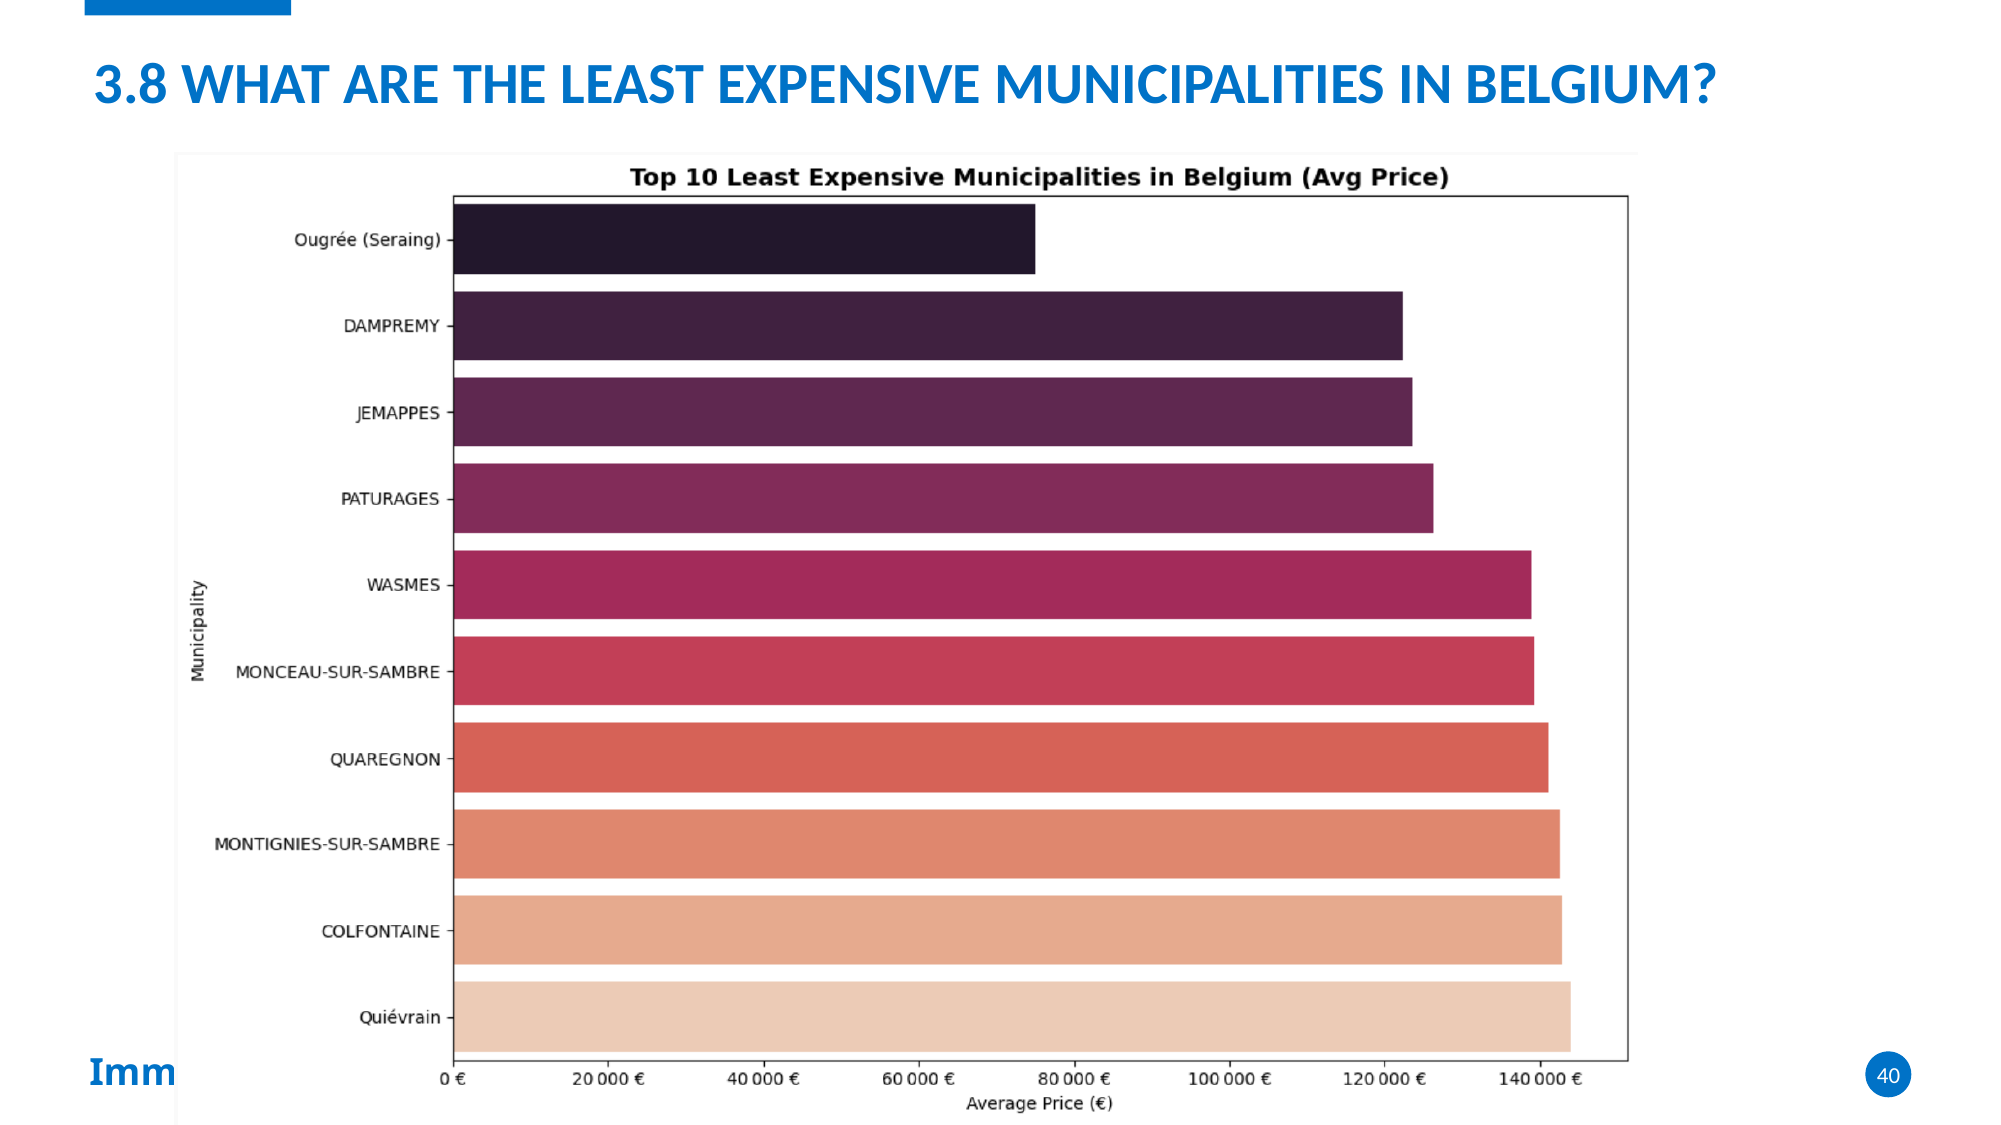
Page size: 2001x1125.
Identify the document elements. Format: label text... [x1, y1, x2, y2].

title 3.8 What are the least expensive municipalities in Belgium? [78, 0, 1922, 186]
picture [174, 152, 1638, 1125]
